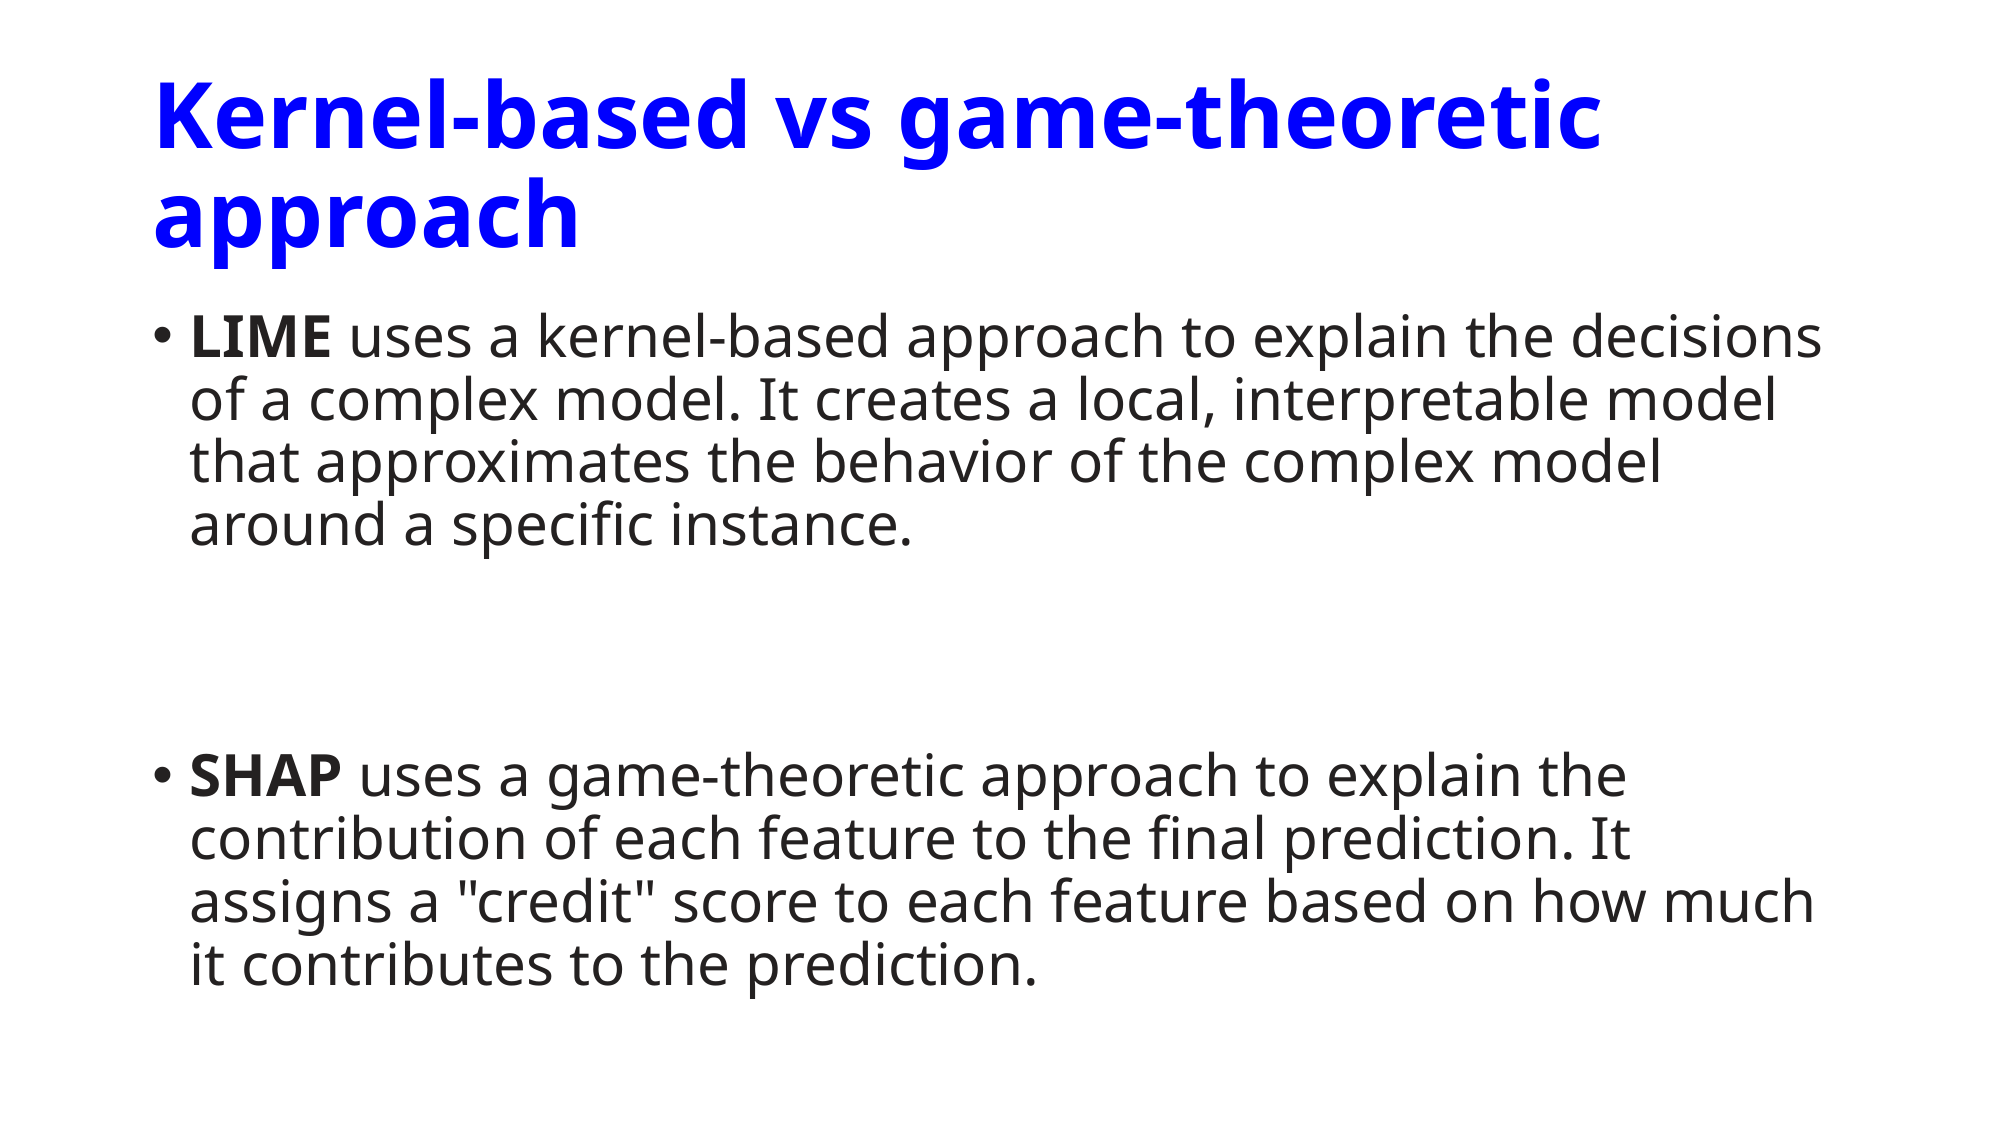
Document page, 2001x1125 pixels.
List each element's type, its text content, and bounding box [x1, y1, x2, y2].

list LIME uses a kernel-based approach to explain the decisions of a complex model. It creates a local, interpretable model that approximates the behavior of the complex model around a specific instance. SHAP uses a game-theoretic approach to explain the contribution of each feature to the final prediction. It assigns a "credit" score to each feature based on how much it contributes to the prediction. [137, 299, 1863, 1014]
title Kernel-based vs game-theoretic approach [137, 59, 1863, 278]
